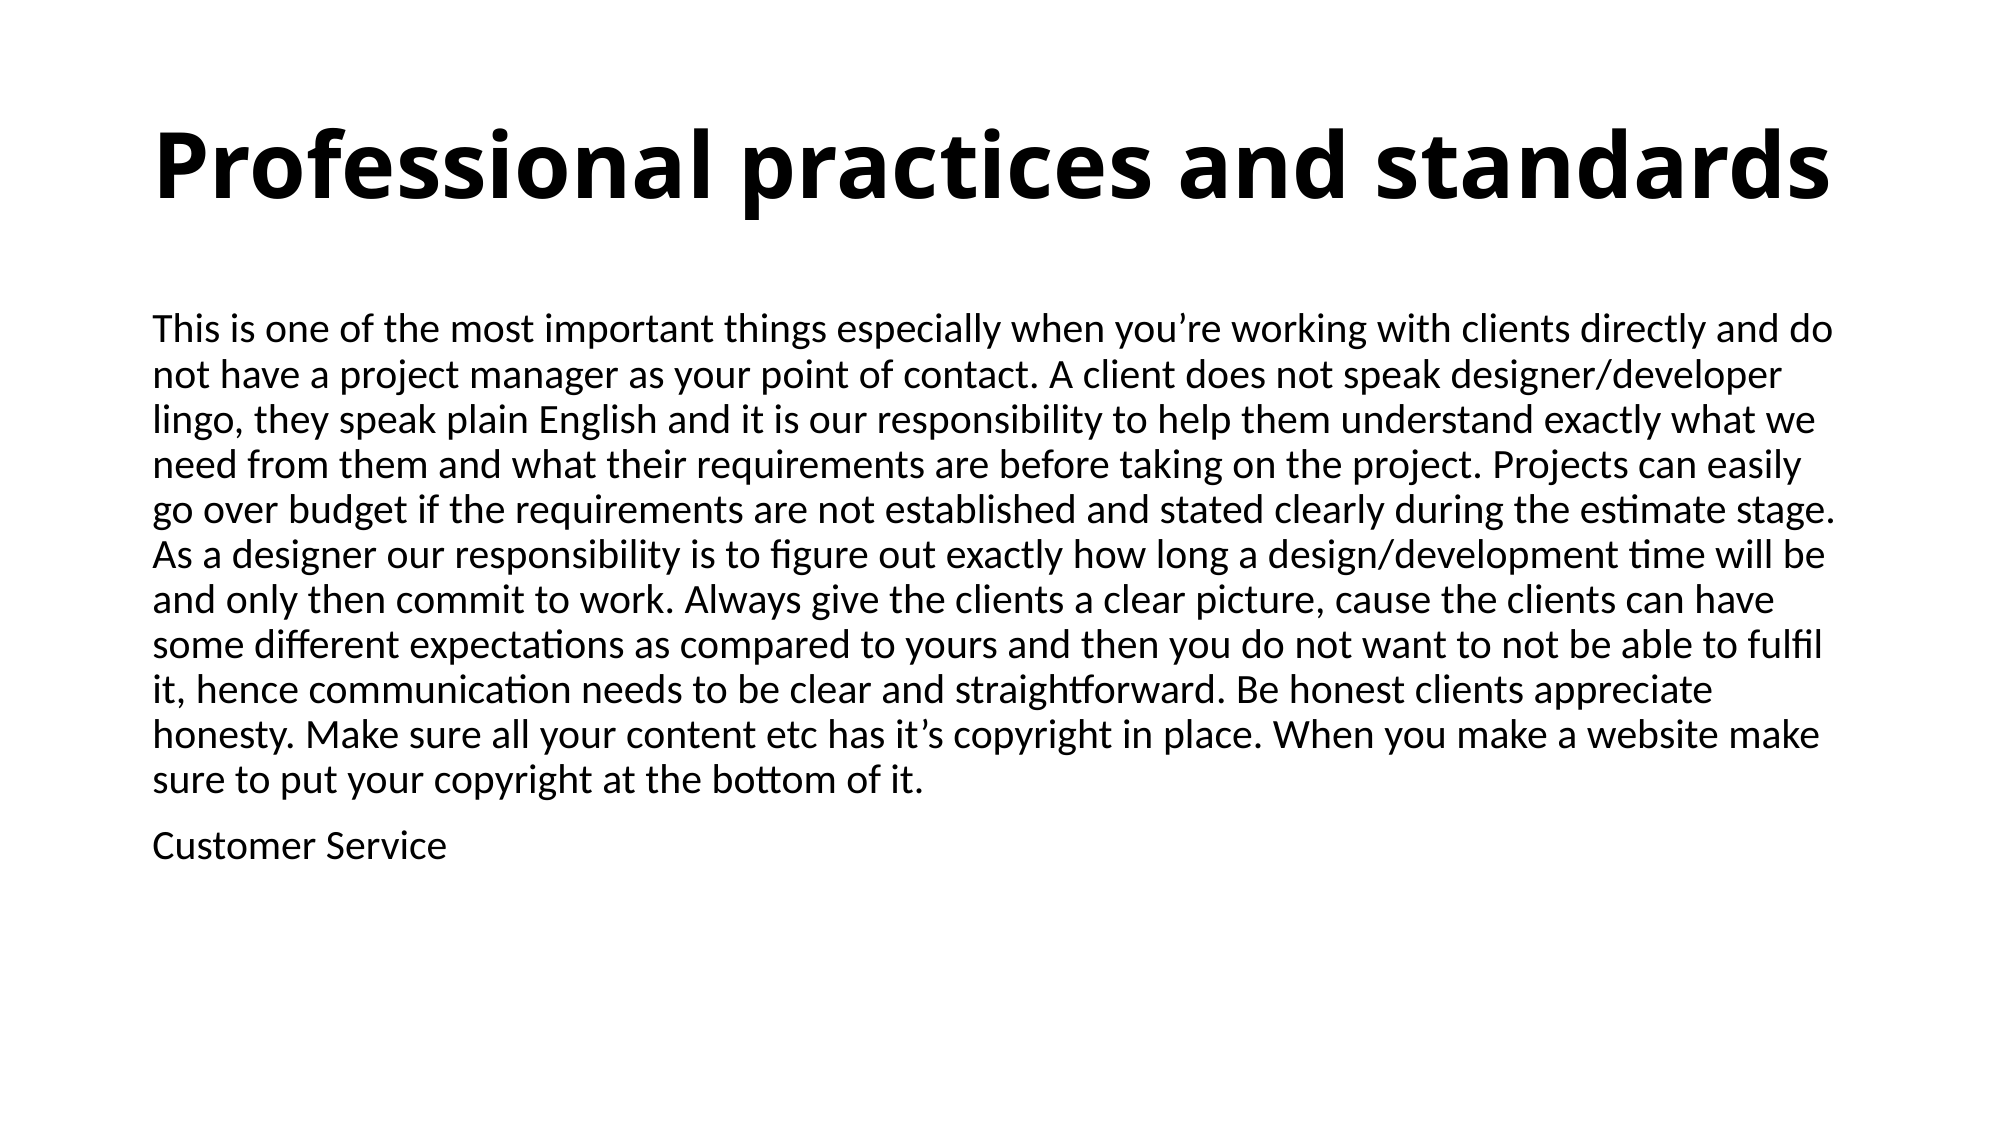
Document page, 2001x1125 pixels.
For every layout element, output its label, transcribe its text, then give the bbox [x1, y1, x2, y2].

title Professional practices and standards [137, 59, 1863, 278]
list This is one of the most important things especially when you’re working with clients directly and do not have a project manager as your point of contact. A client does not speak designer/developer lingo, they speak plain English and it is our responsibility to help them understand exactly what we need from them and what their requirements are before taking on the project. Projects can easily go over budget if the requirements are not established and stated clearly during the estimate stage. As a designer our responsibility is to figure out exactly how long a design/development time will be and only then commit to work. Always give the clients a clear picture, cause the clients can have some different expectations as compared to yours and then you do not want to not be able to fulfil it, hence communication needs to be clear and straightforward. Be honest clients appreciate honesty. Make sure all your content etc has it’s copyright in place. When you make a website make sure to put your copyright at the bottom of it. Customer Service [137, 299, 1863, 1014]
